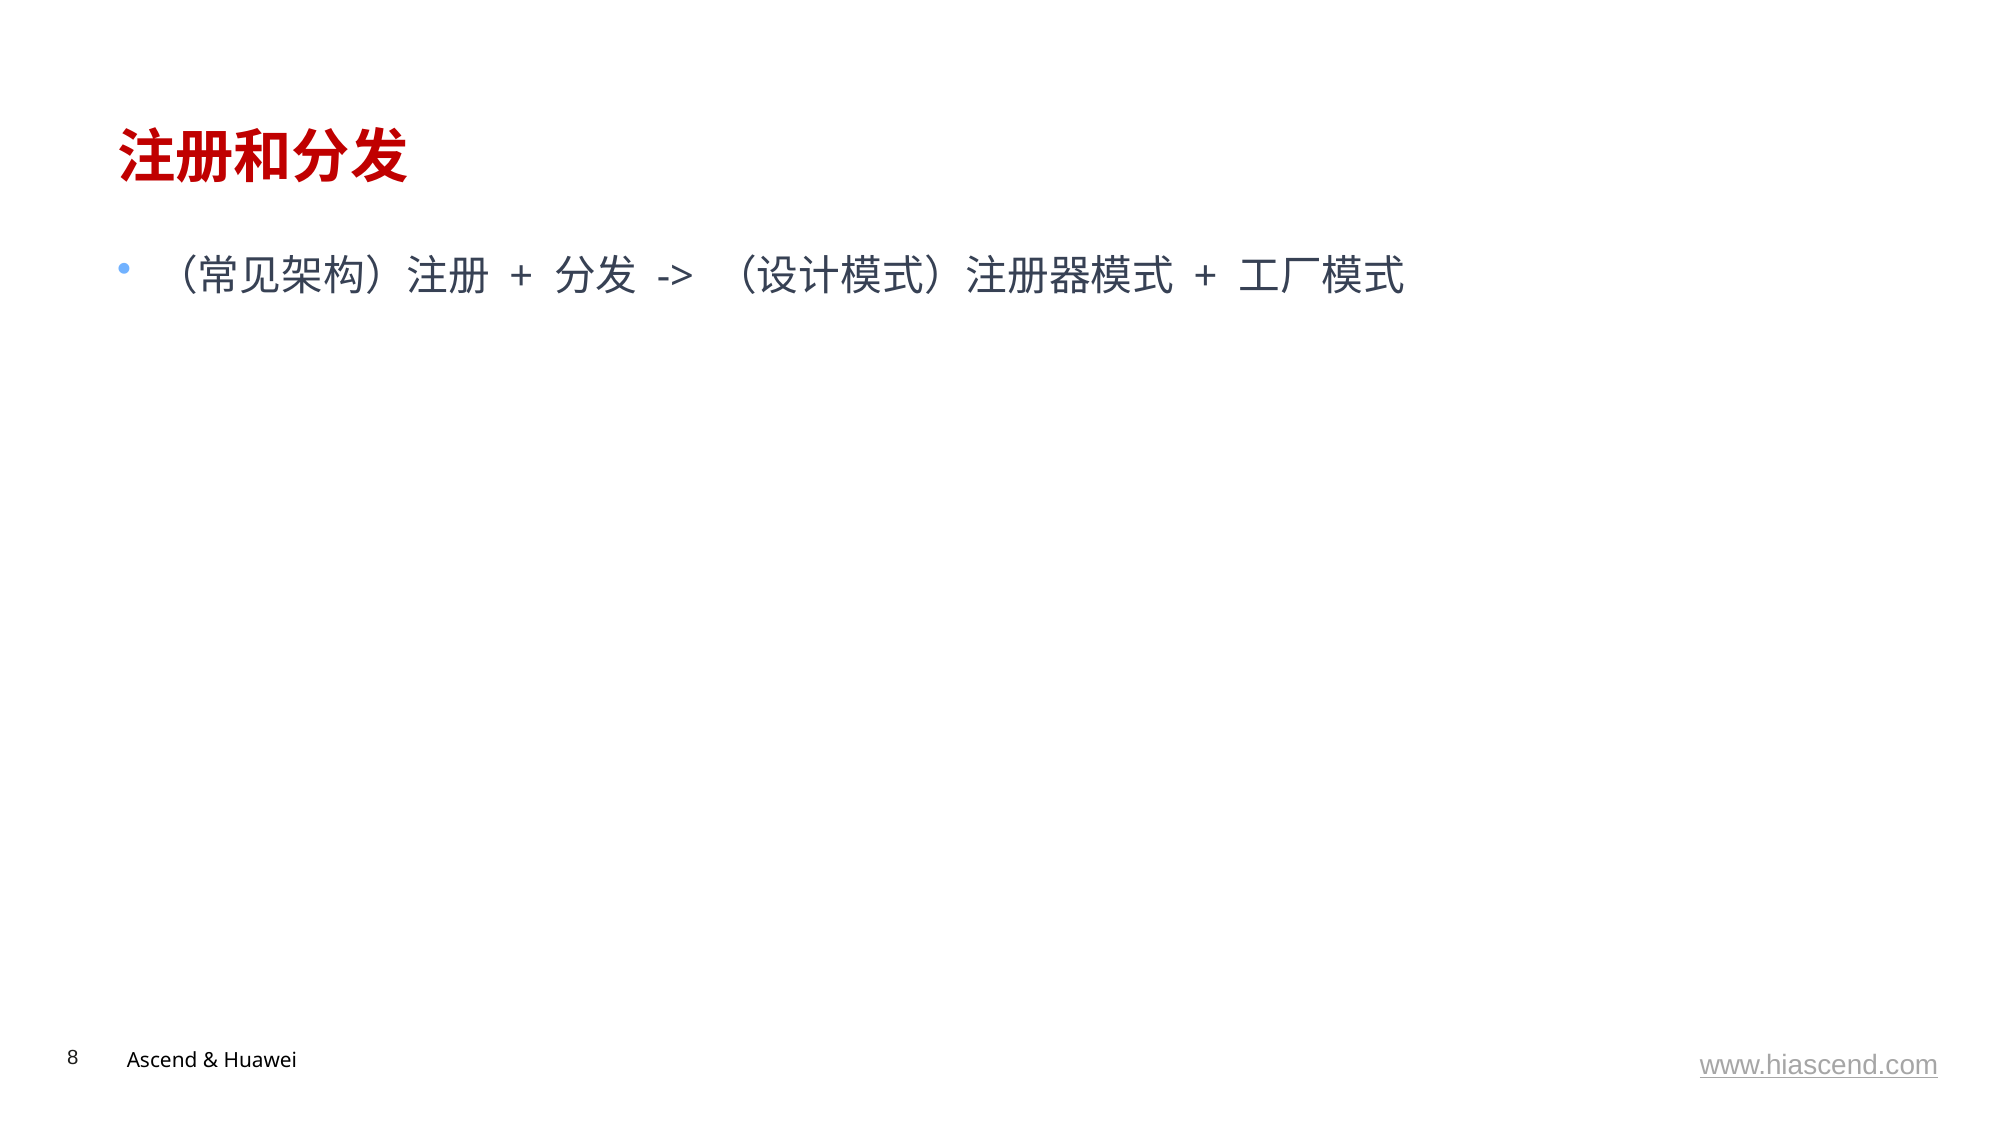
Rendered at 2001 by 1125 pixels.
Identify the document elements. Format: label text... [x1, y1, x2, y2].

title 注册和分发 [102, 111, 1901, 209]
list （常见架构）注册 + 分发 -> （设计模式）注册器模式 + 工厂模式 [102, 231, 1901, 988]
